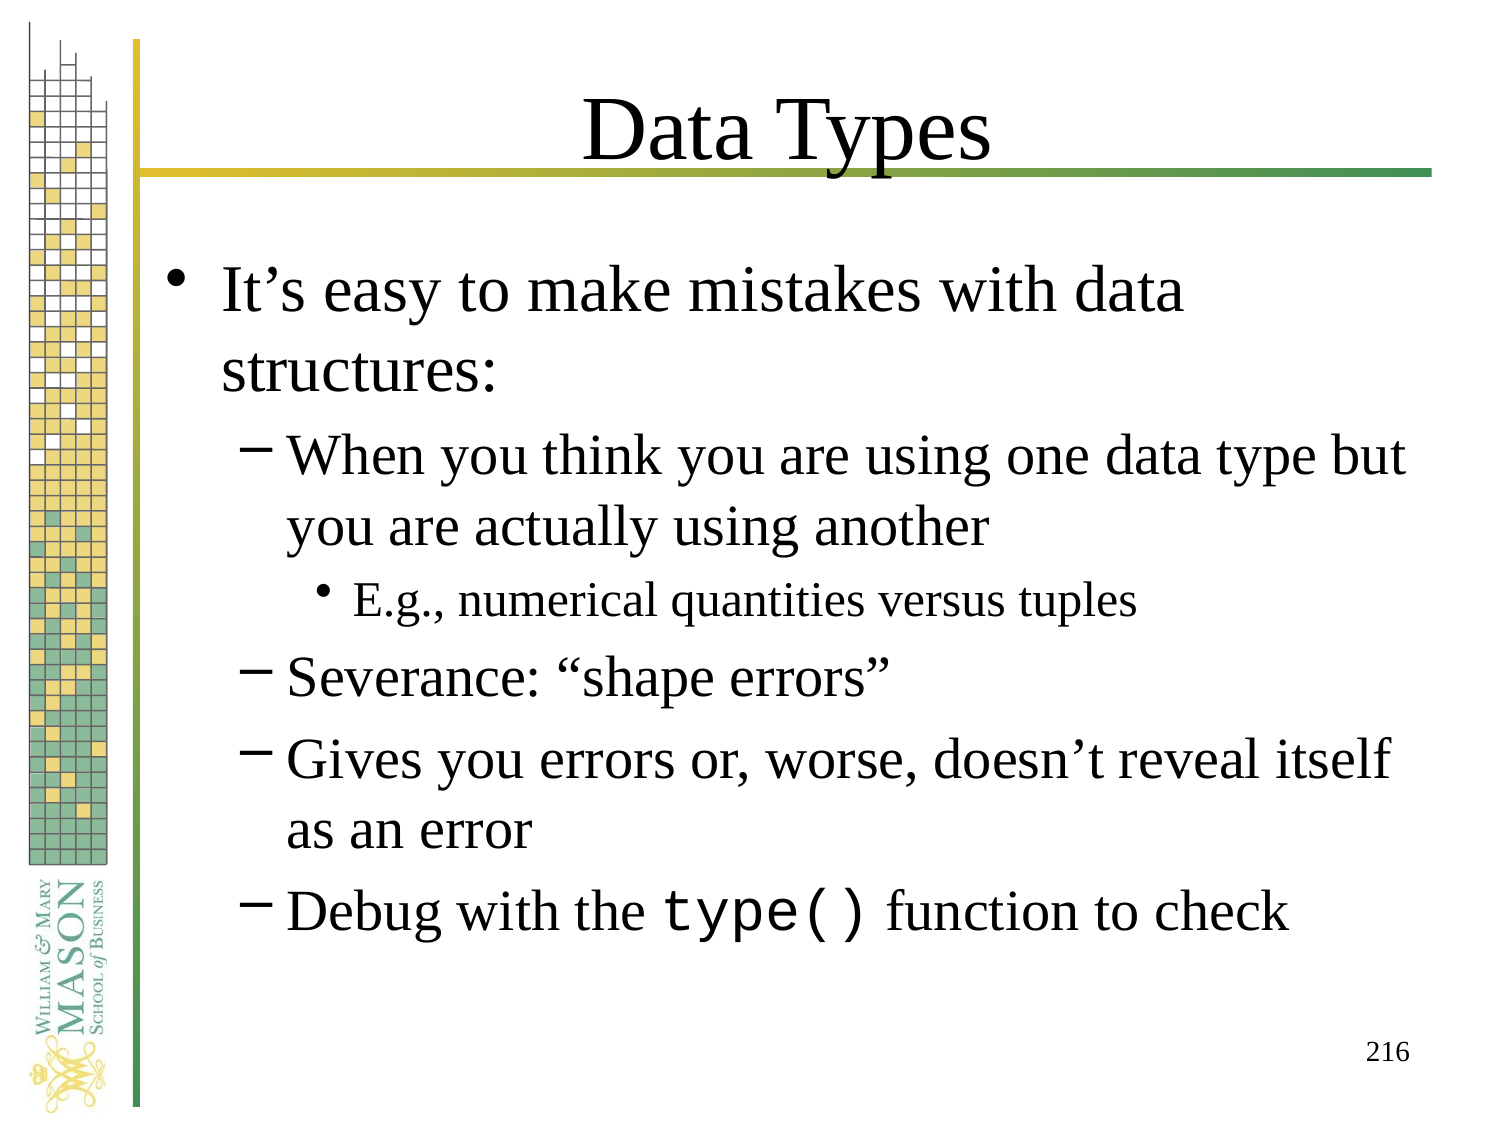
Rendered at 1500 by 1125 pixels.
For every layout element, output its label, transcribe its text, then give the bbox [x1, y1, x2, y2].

table_cell != [29, 879, 107, 1113]
list It’s easy to make mistakes with data structures: When you think you are using one data type but you are actually using another E.g., numerical quantities versus tuples Severance: “shape errors” Gives you errors or, worse, doesn’t reveal itself as an error Debug with the type() function to check [150, 237, 1425, 1005]
title Data Types [150, 45, 1425, 200]
slide_number 216 [1048, 1024, 1426, 1103]
